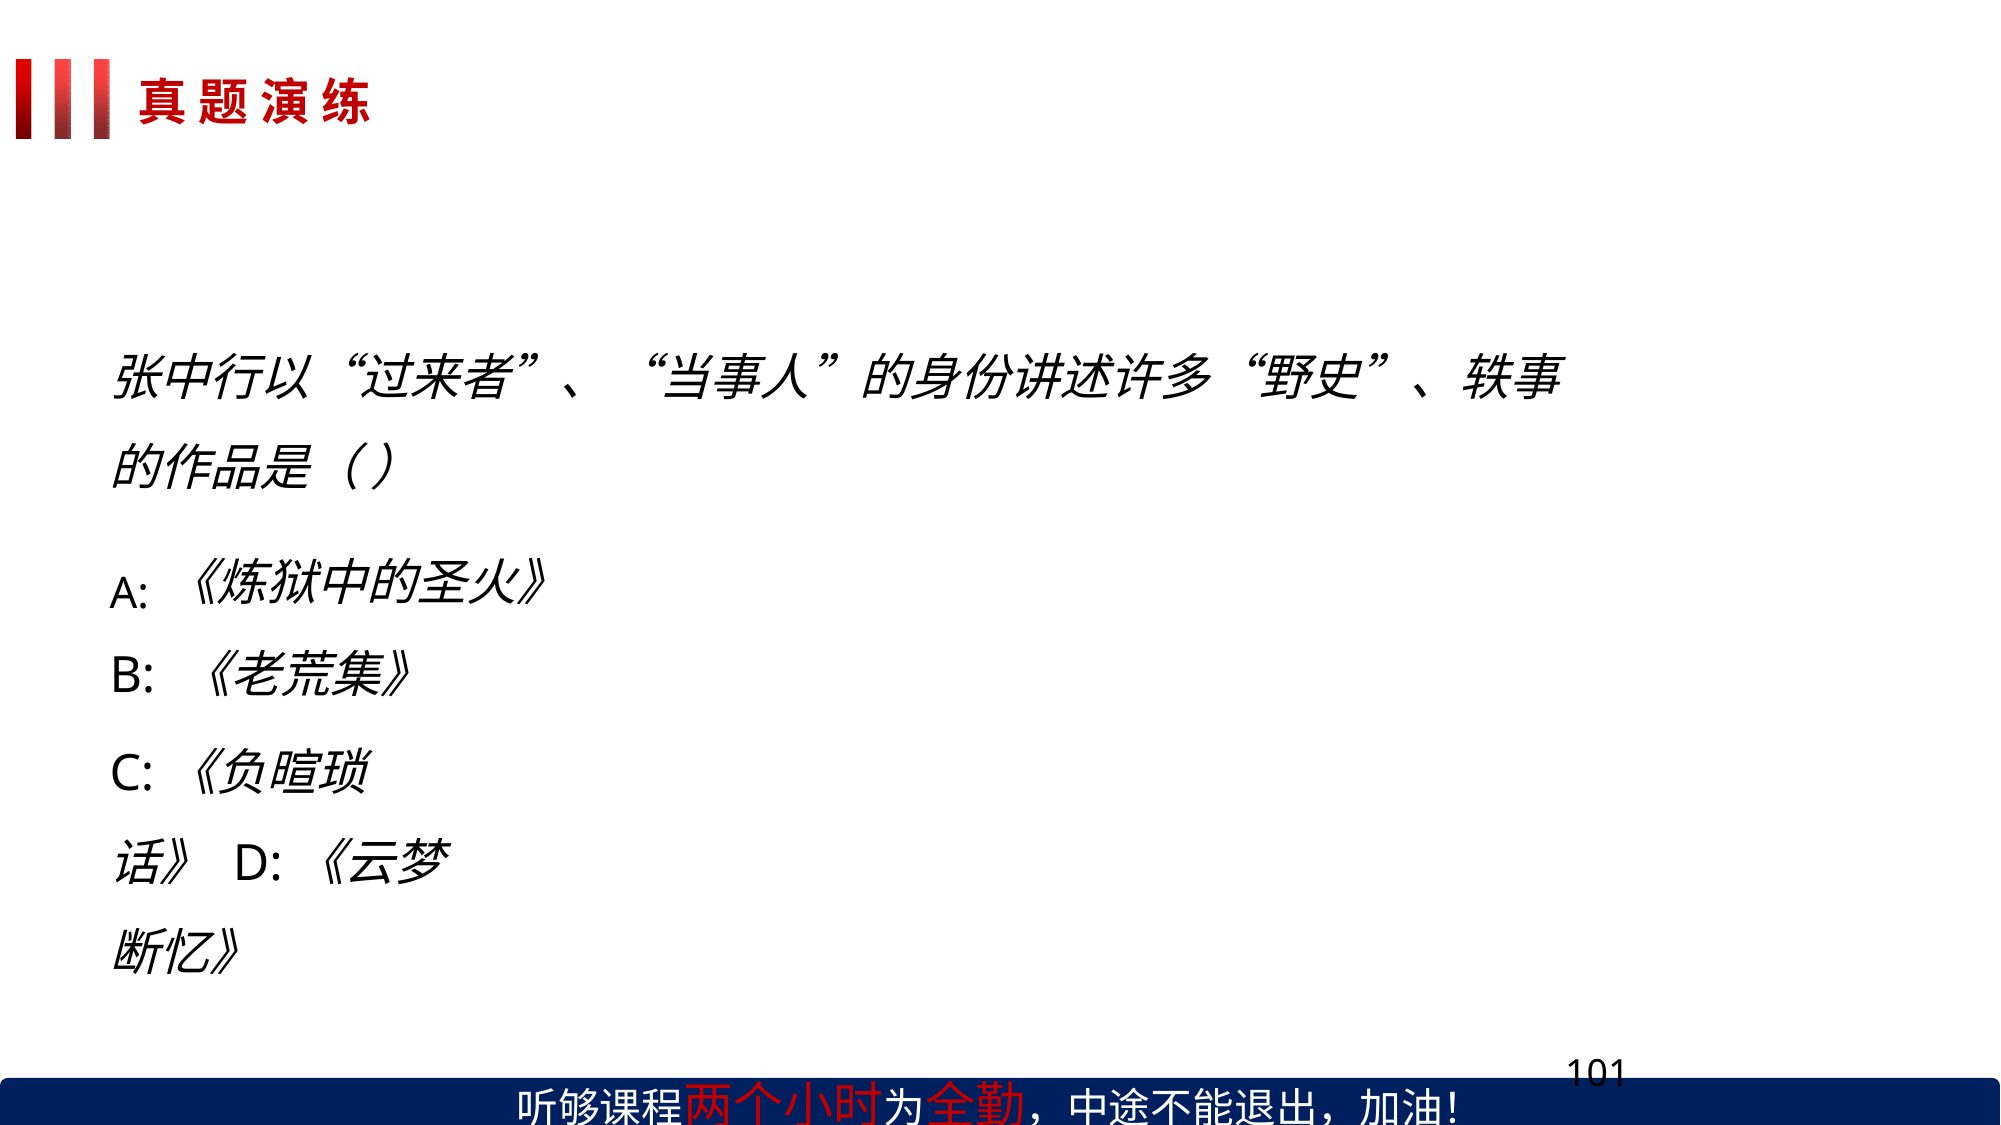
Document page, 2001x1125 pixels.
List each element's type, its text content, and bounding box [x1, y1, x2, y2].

text_box [0, 1077, 2000, 1125]
footer 听够课程两个小时为全勤，中途不能退出，加油！ [514, 1079, 1486, 1125]
title 真 题 演 练 [135, 68, 385, 259]
text_box 张中行以“过来者”、“当事人”的身份讲述许多“野史”、轶事 的作品是（ ） A:《炼狱中的圣火》 B: 《老荒集》 C:《负暄琐话》 D:《云梦断忆》 [103, 312, 1566, 981]
text_box [54, 59, 71, 139]
text_box [1561, 1044, 1636, 1100]
picture [15, 59, 32, 139]
text_box [93, 59, 110, 139]
